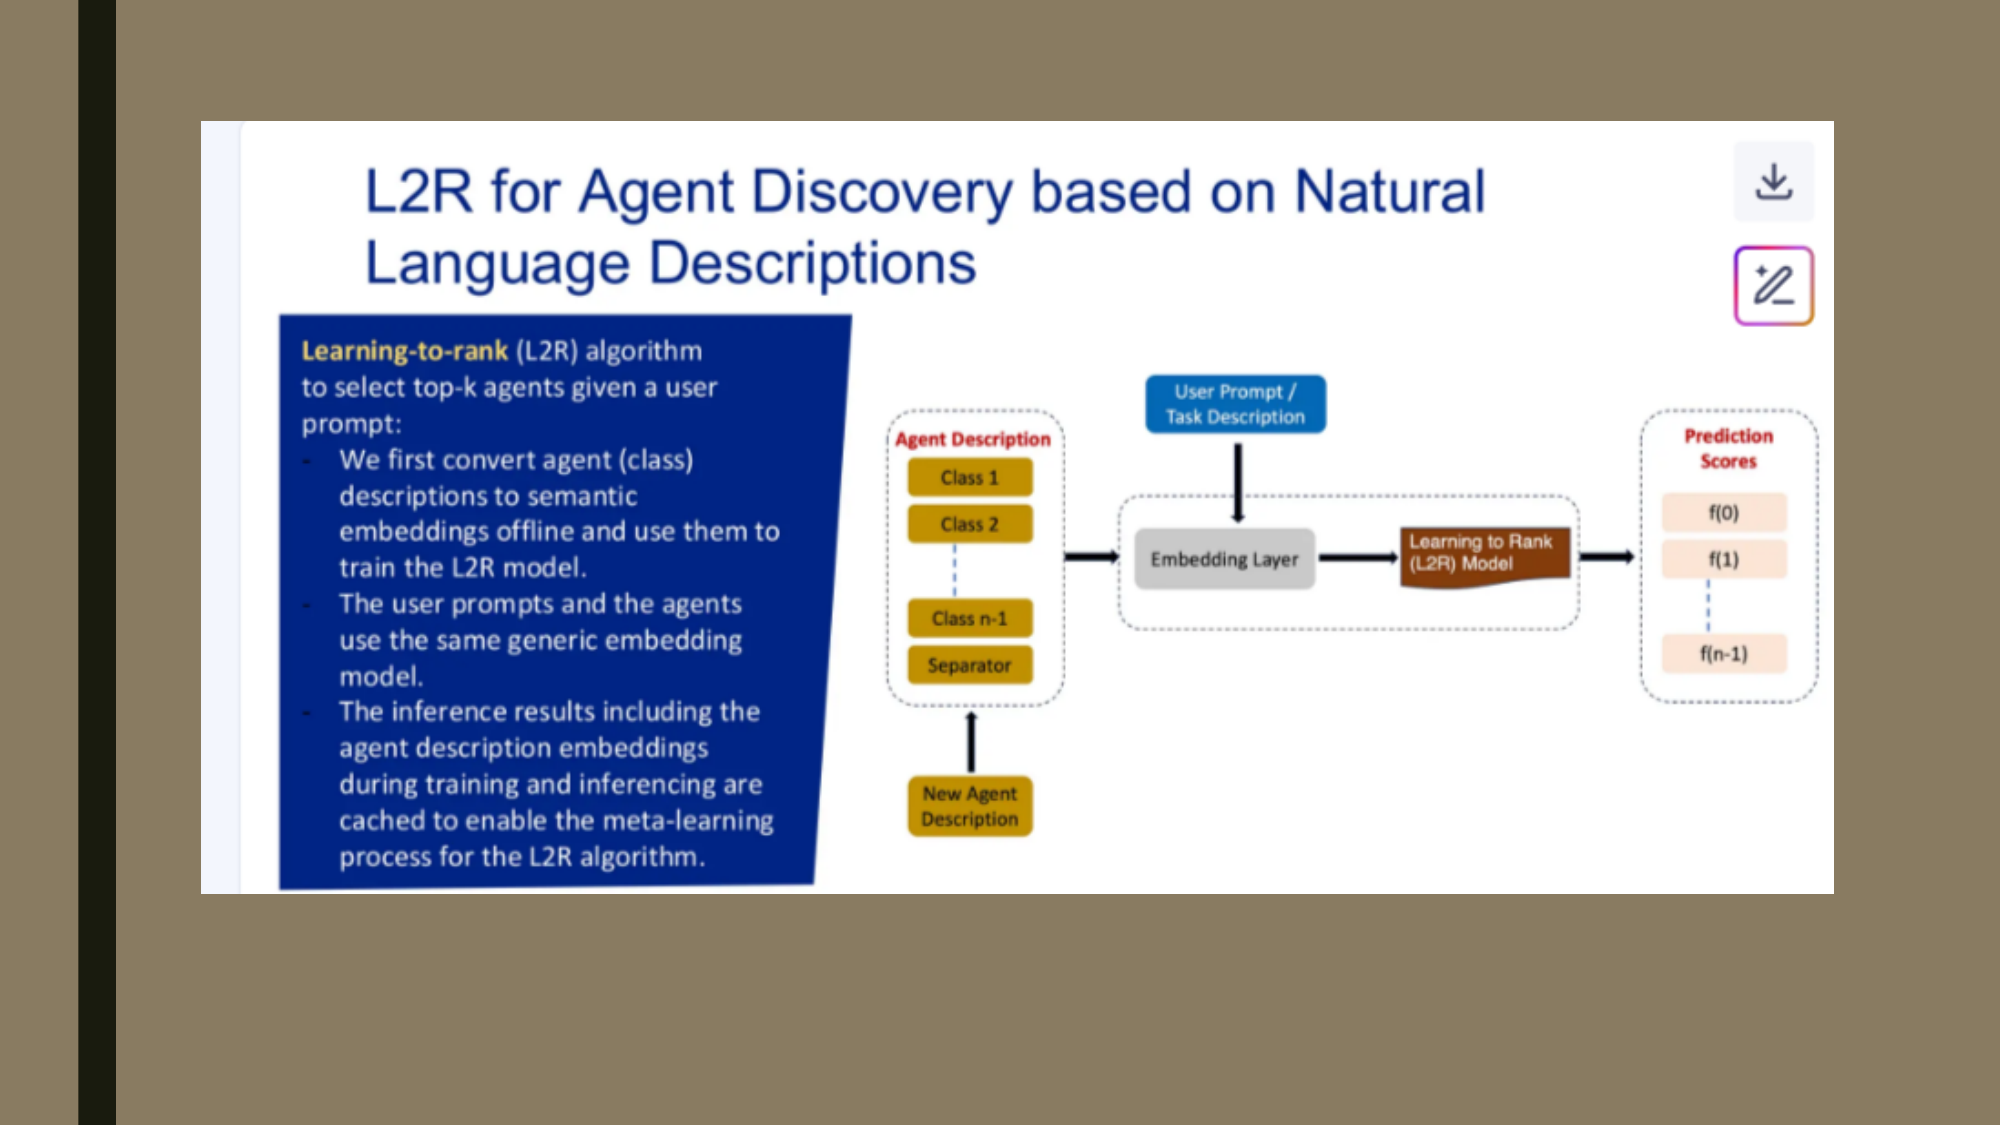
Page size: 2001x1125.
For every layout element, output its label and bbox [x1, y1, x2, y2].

picture [201, 121, 1834, 894]
